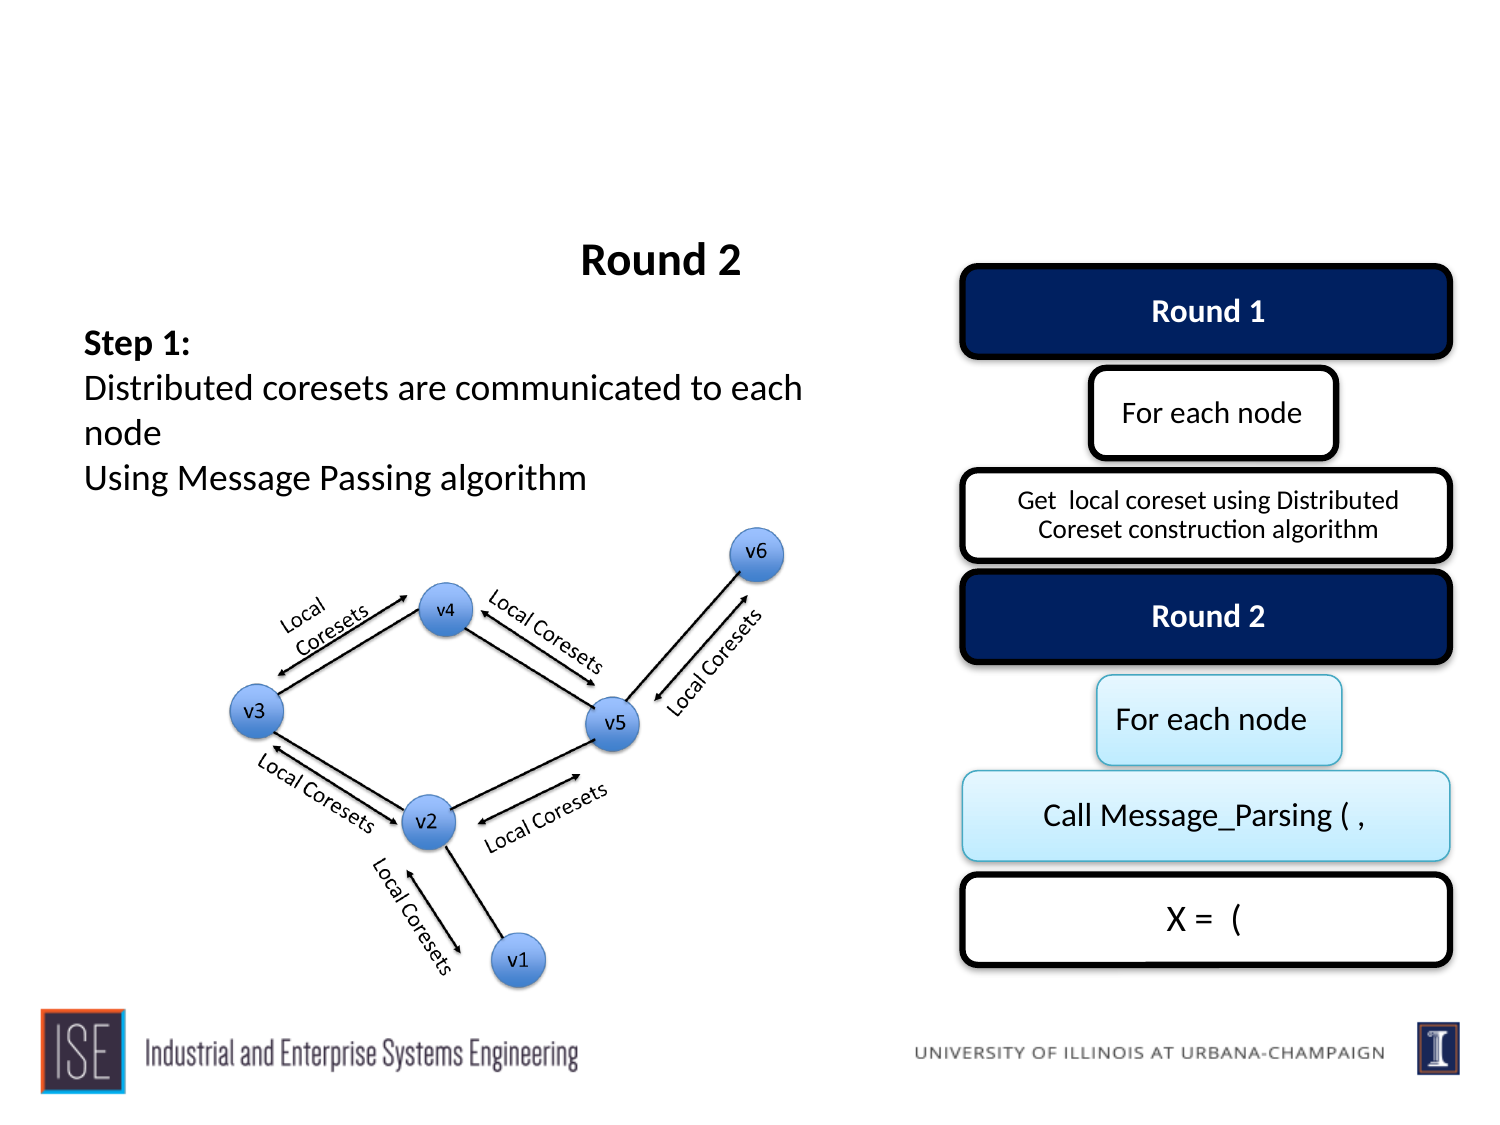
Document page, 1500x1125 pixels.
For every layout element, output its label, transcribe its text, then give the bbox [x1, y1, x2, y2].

text_box Round 2 [565, 221, 757, 293]
text_box Step 1: Distributed coresets are communicated to each node Using Message Passing algorithm [69, 310, 903, 506]
picture [0, 0, 1500, 1125]
